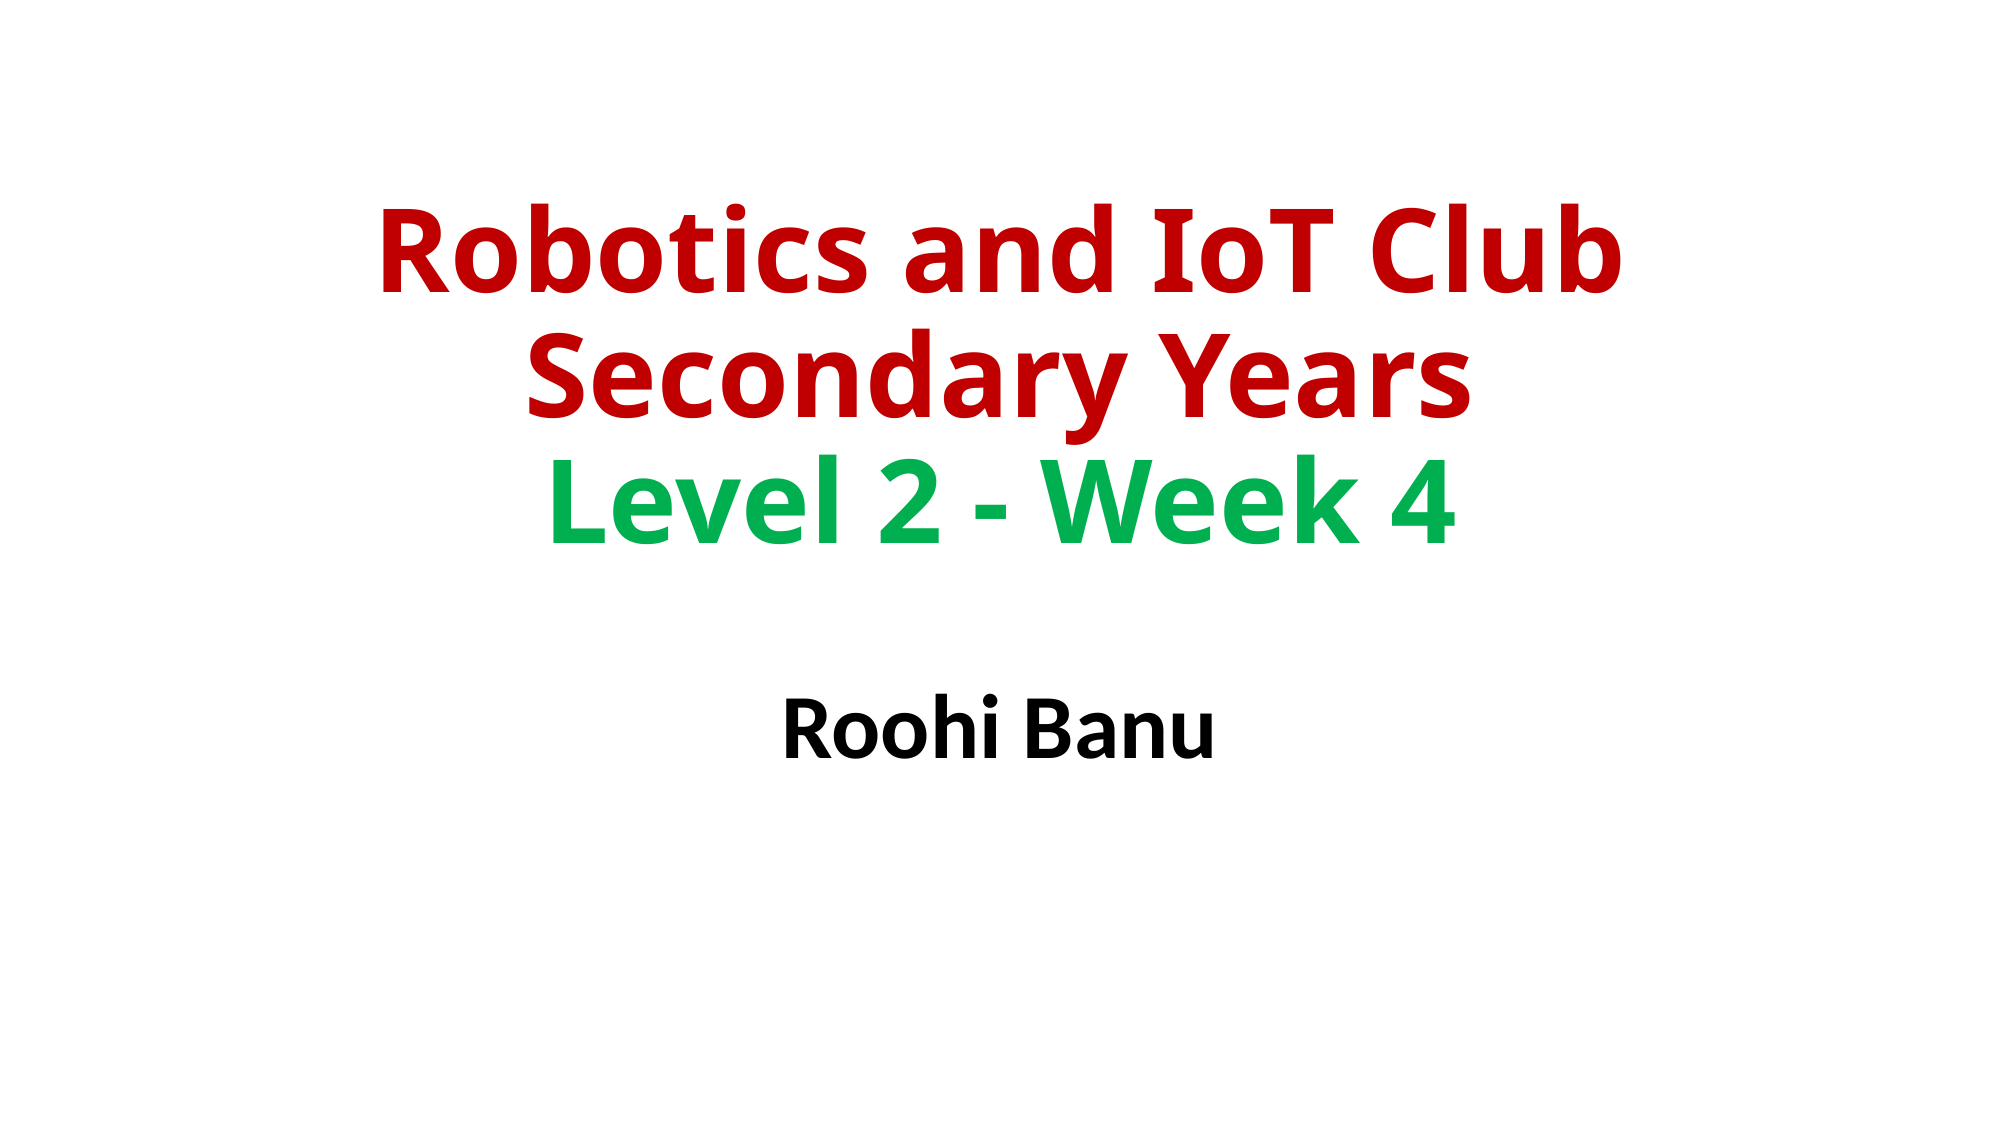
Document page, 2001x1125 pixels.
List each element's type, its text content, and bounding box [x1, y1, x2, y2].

title Robotics and IoT Club Secondary Years Level 2 - Week 4 [249, 184, 1750, 576]
subtitle Roohi Banu [249, 590, 1750, 863]
